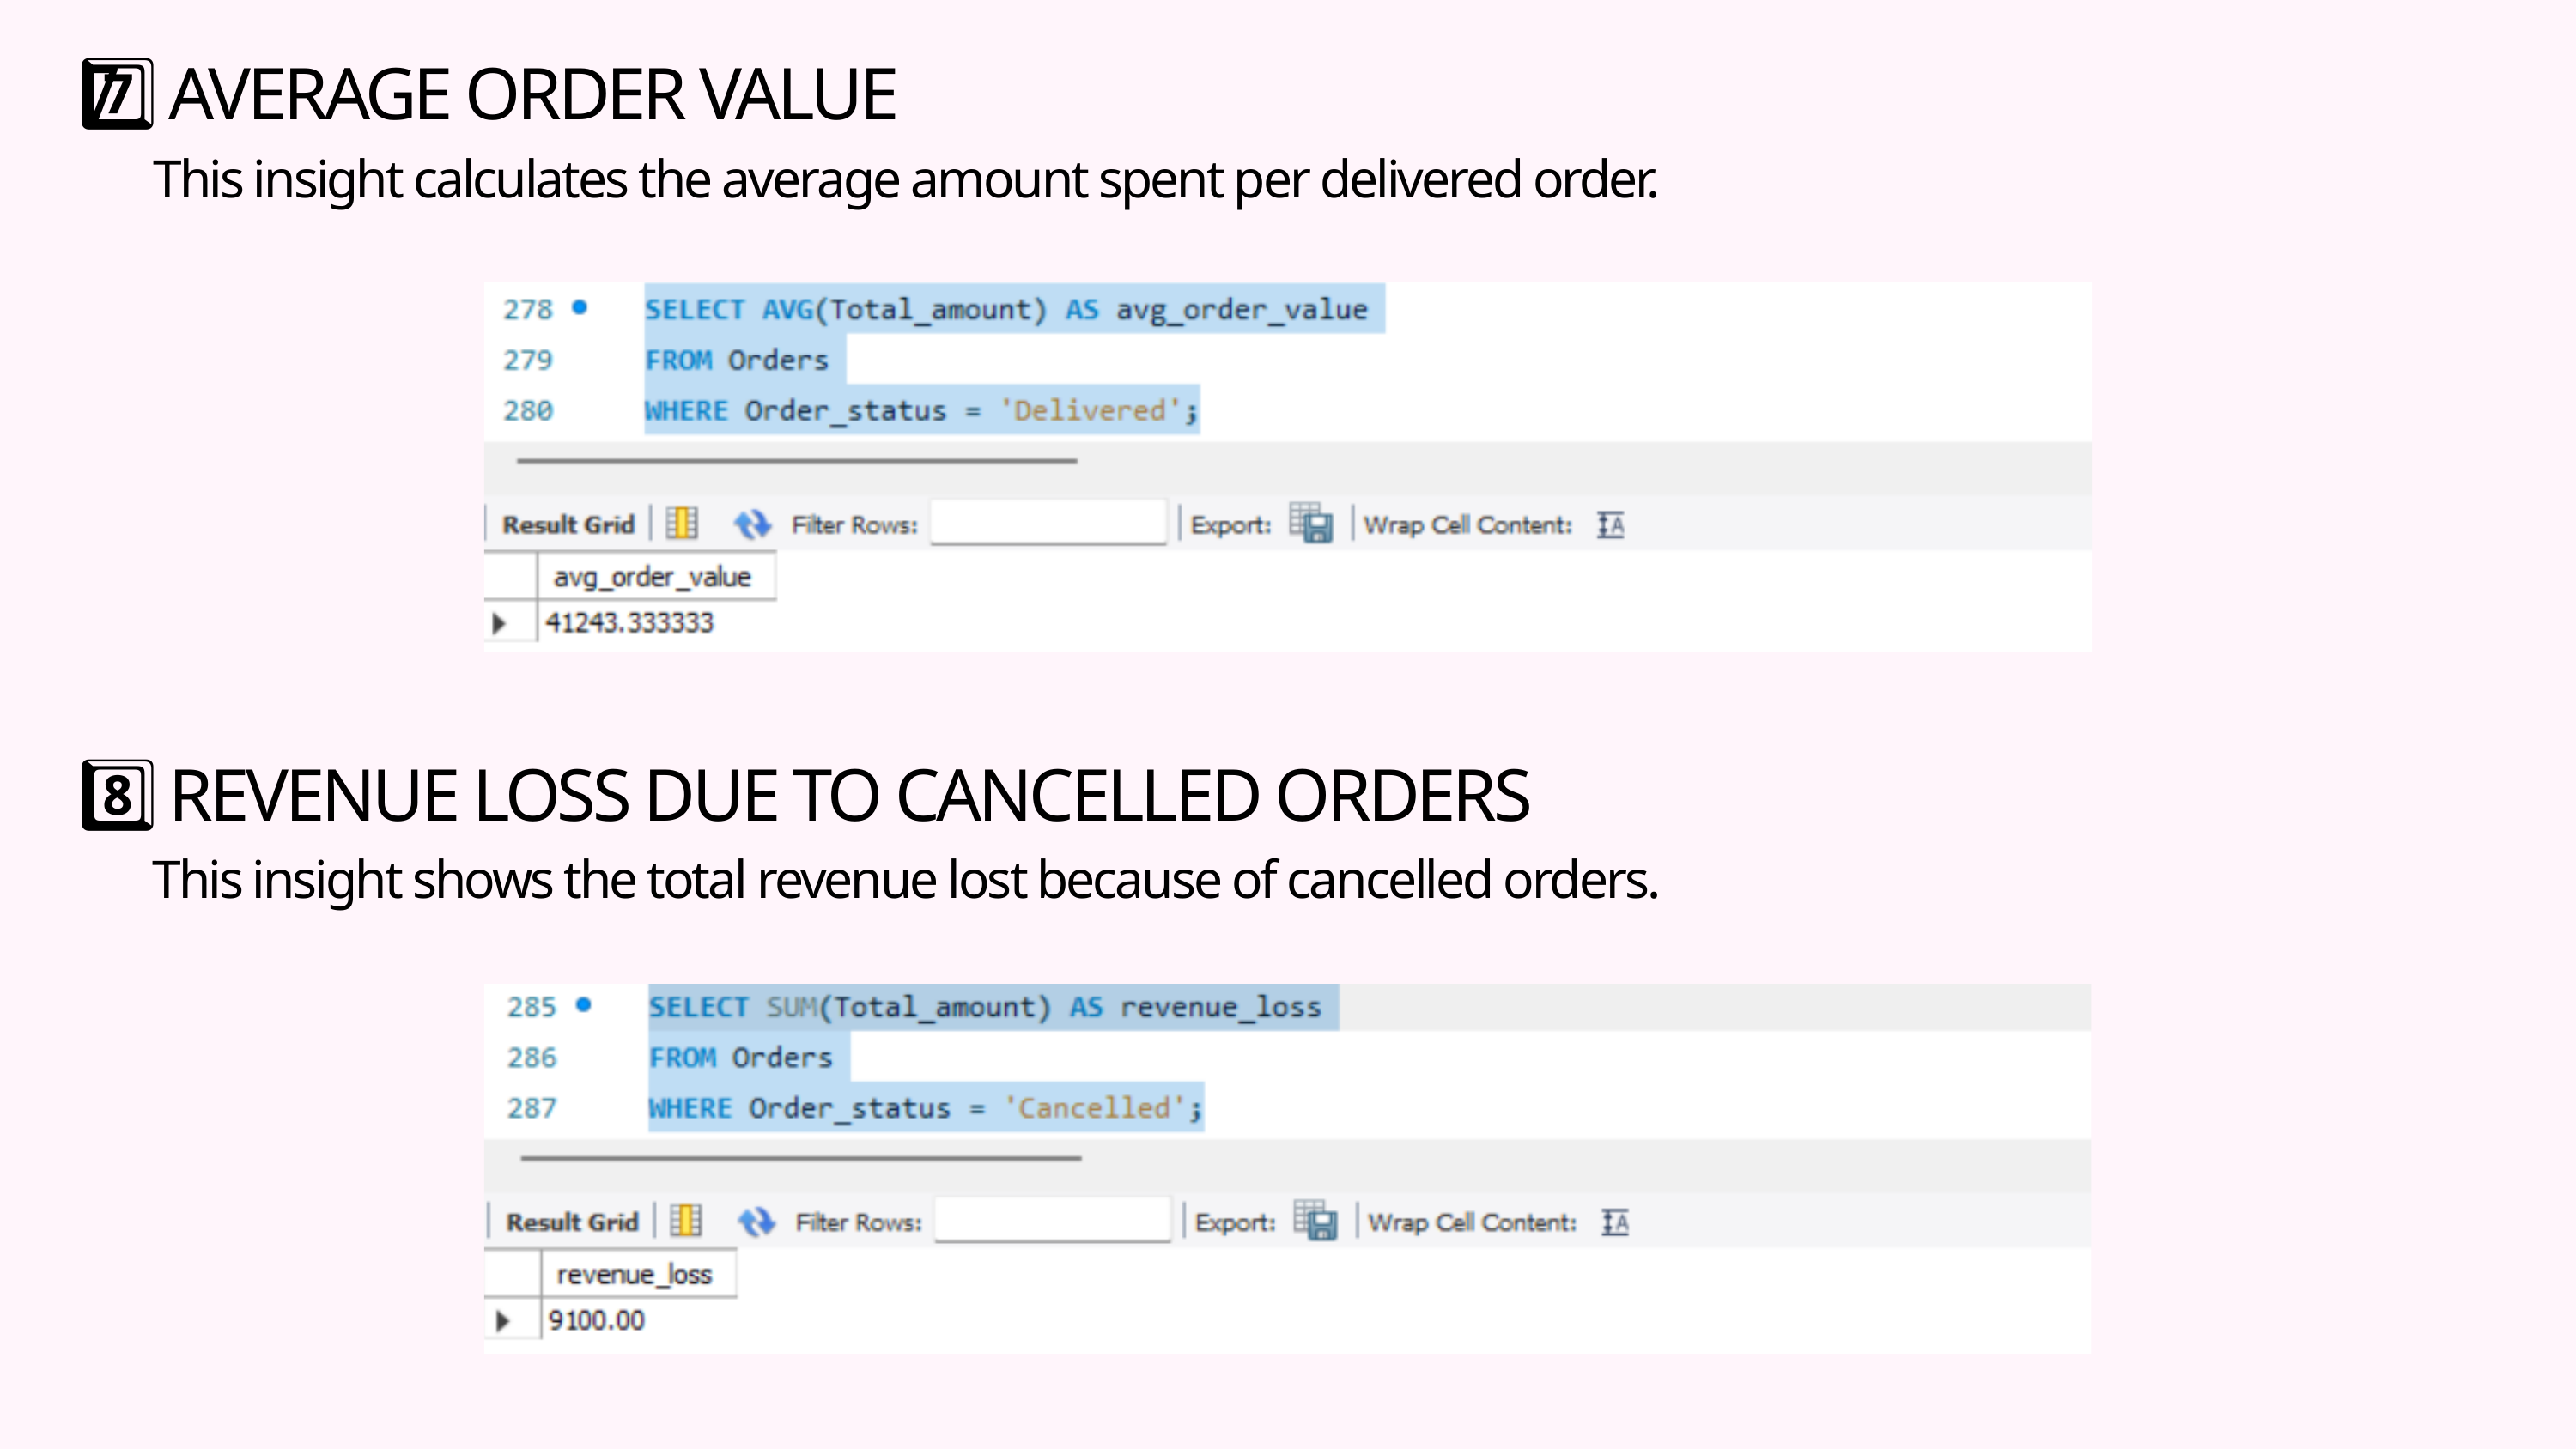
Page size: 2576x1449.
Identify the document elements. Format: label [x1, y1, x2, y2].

text_box [483, 339, 2093, 652]
text_box [78, 759, 2432, 1031]
text_box [78, 58, 2432, 330]
text_box [483, 1040, 2092, 1354]
